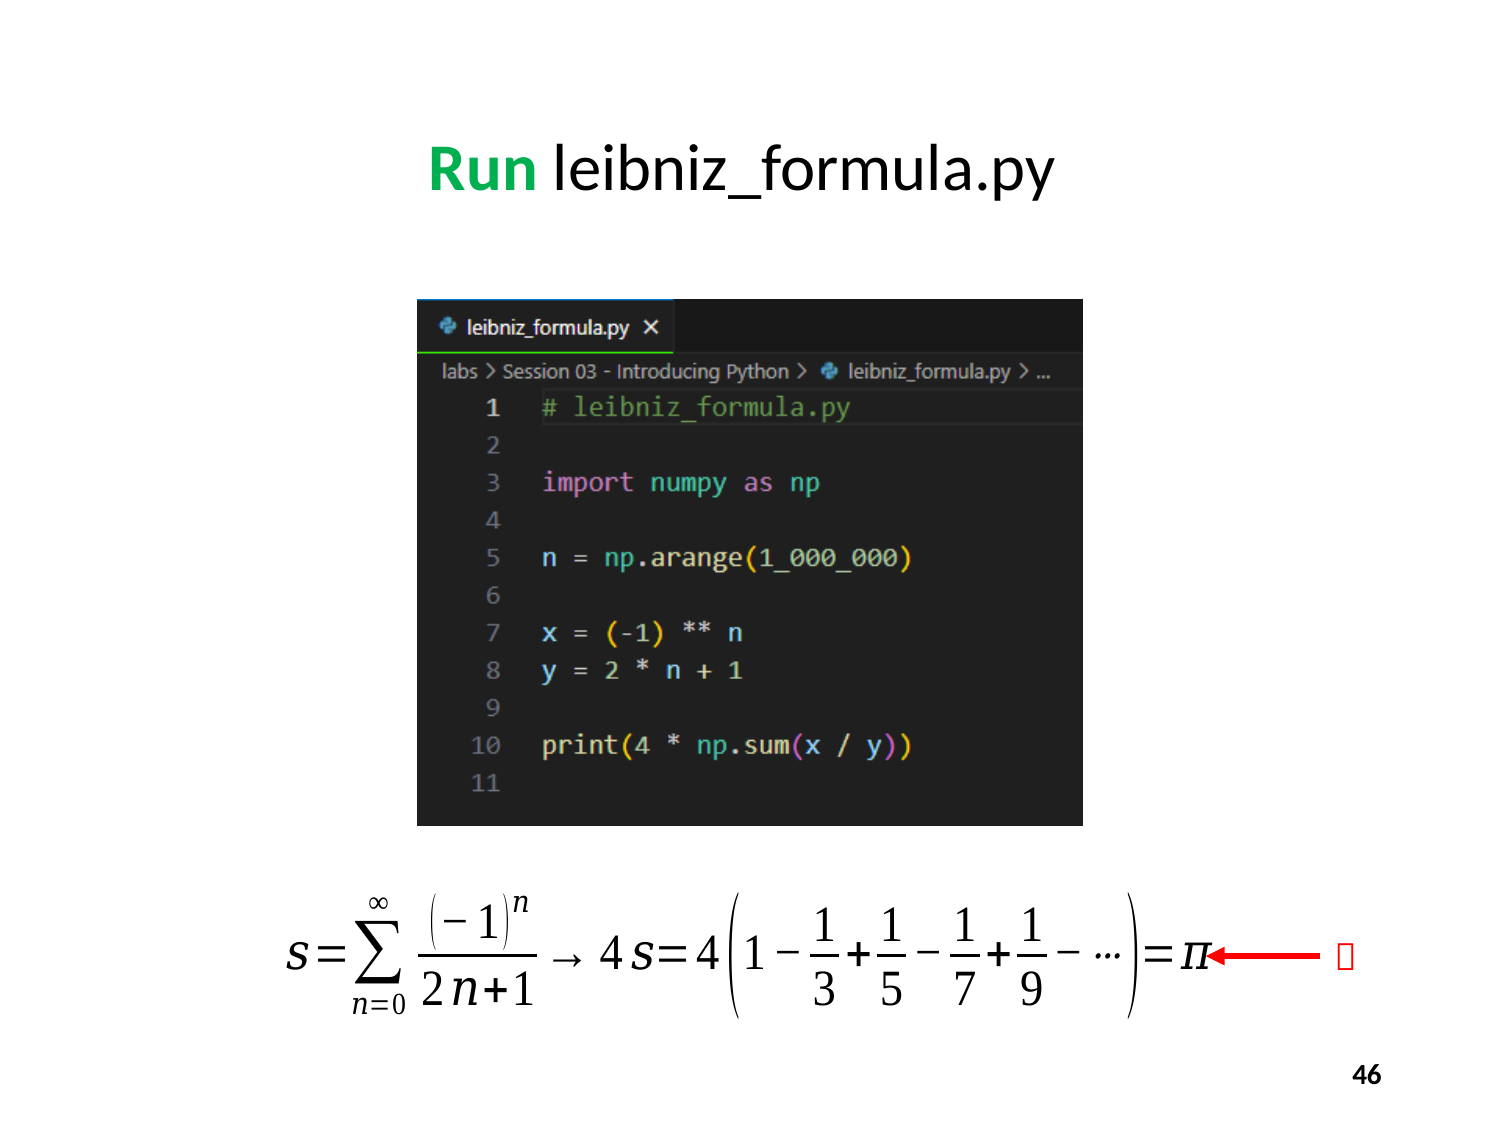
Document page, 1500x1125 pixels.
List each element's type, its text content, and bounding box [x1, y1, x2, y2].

picture [417, 299, 1083, 826]
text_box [1205, 925, 1383, 987]
slide_number 46 [1059, 1042, 1397, 1103]
title Run leibniz_formula.py [103, 59, 1397, 278]
